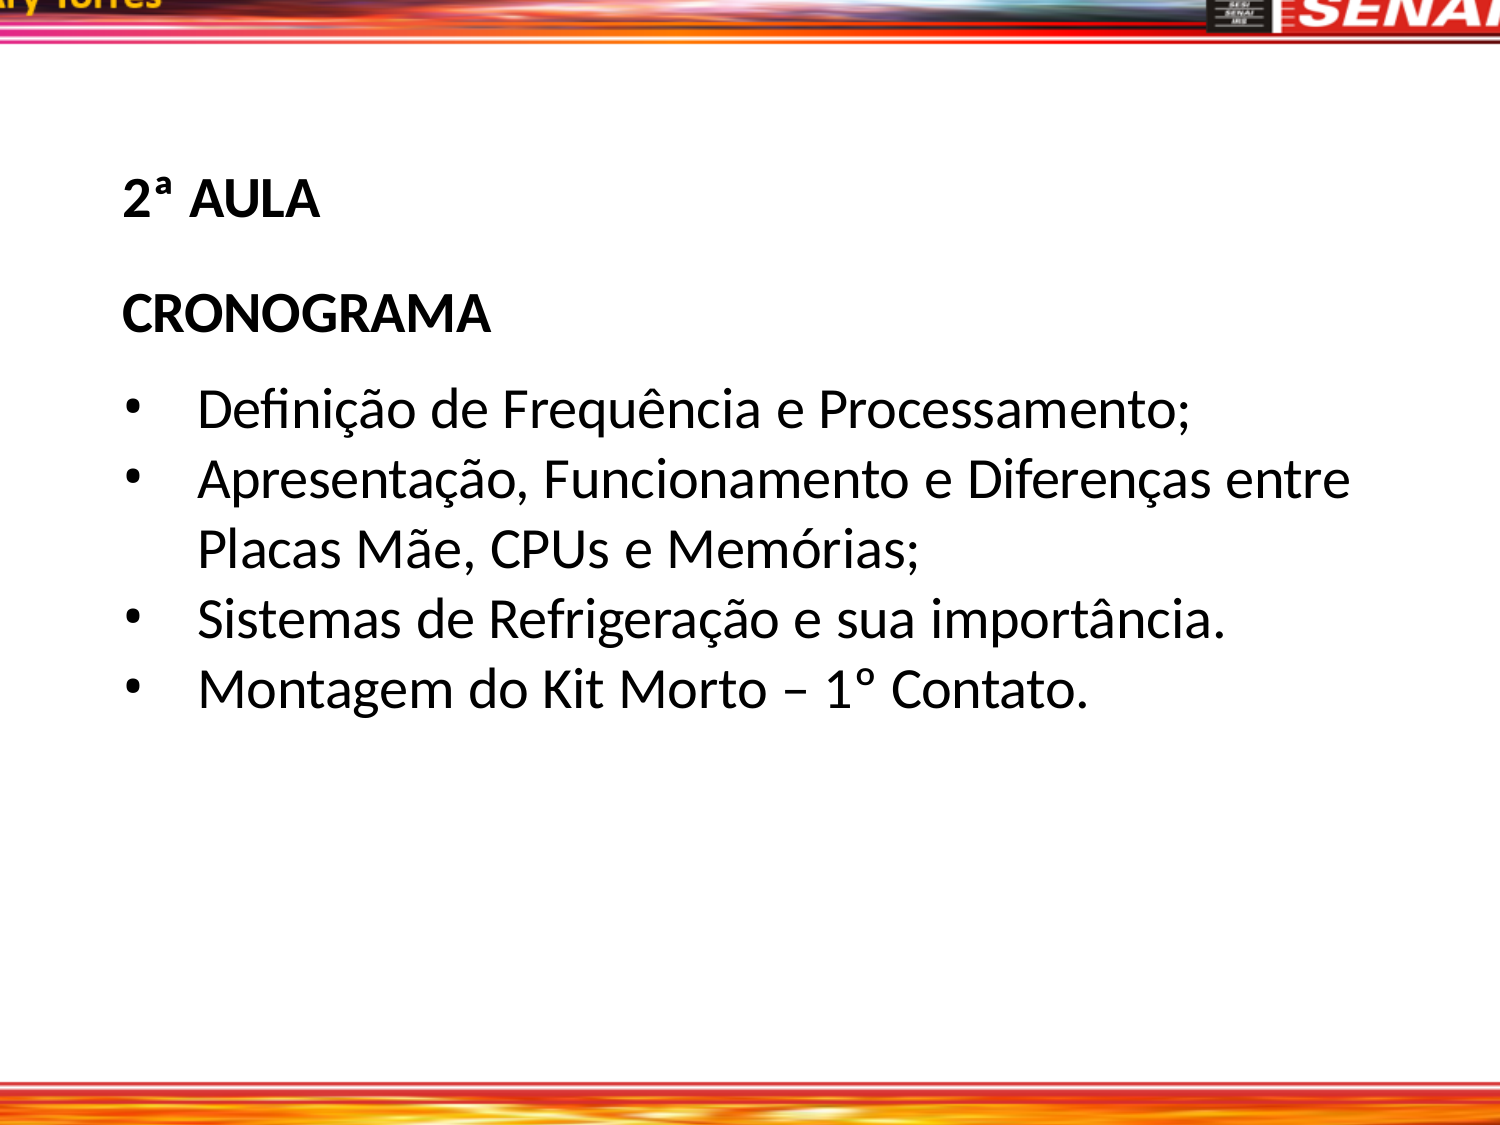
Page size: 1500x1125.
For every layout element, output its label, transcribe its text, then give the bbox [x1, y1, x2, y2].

picture [0, 0, 1500, 1125]
text_box 2ª AULA CRONOGRAMA Definição de Frequência e Processamento; Apresentação, Funcionamento e Diferenças entre Placas Mãe, CPUs e Memórias; Sistemas de Refrigeração e sua importância. Montagem do Kit Morto – 1º Contato. [120, 156, 1366, 721]
